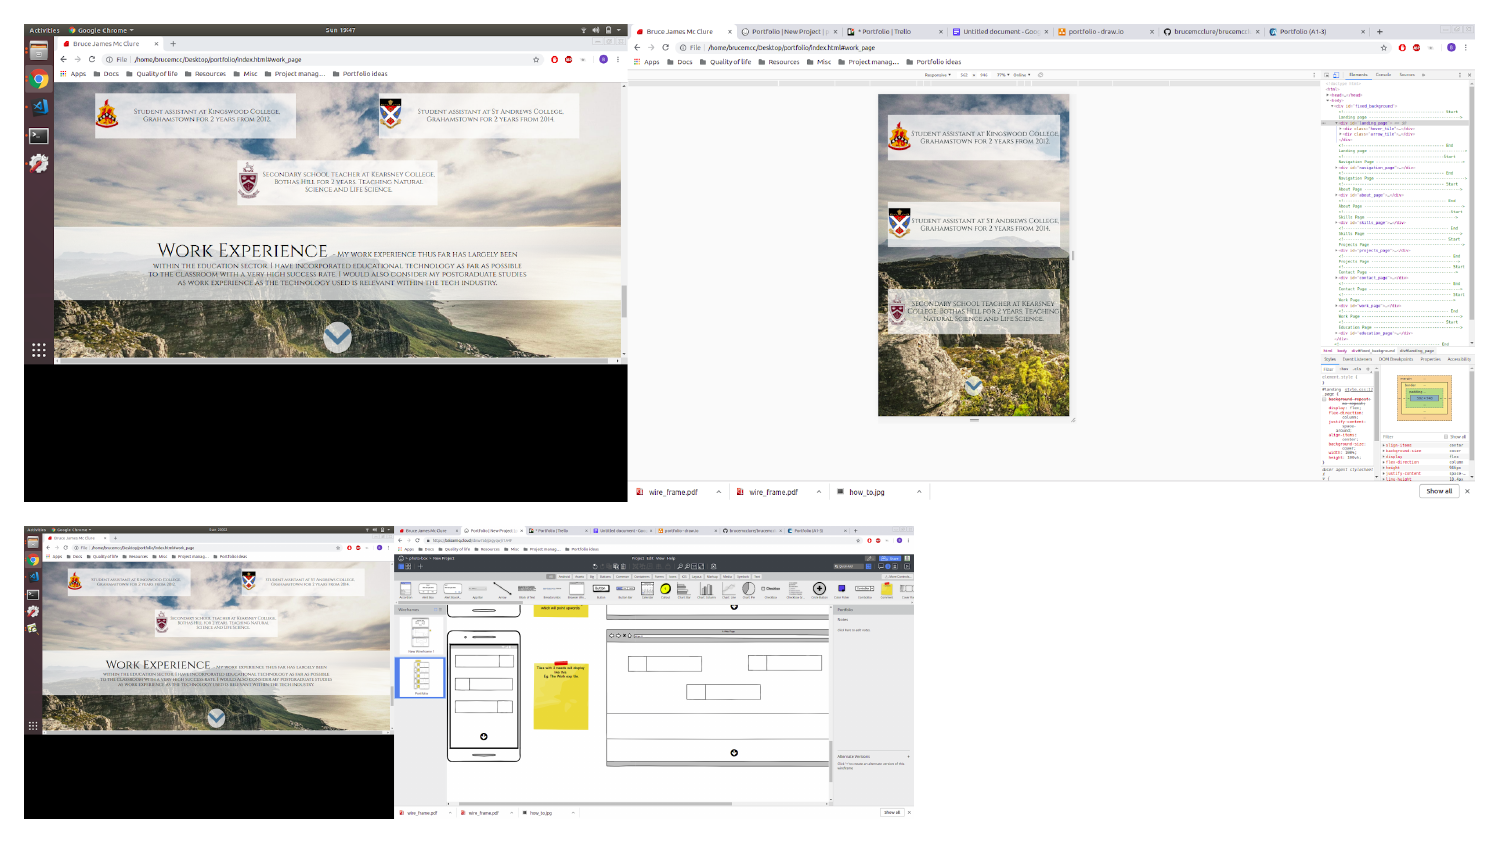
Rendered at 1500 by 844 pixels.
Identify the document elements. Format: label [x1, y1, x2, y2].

picture [24, 526, 915, 819]
picture [24, 24, 1476, 502]
